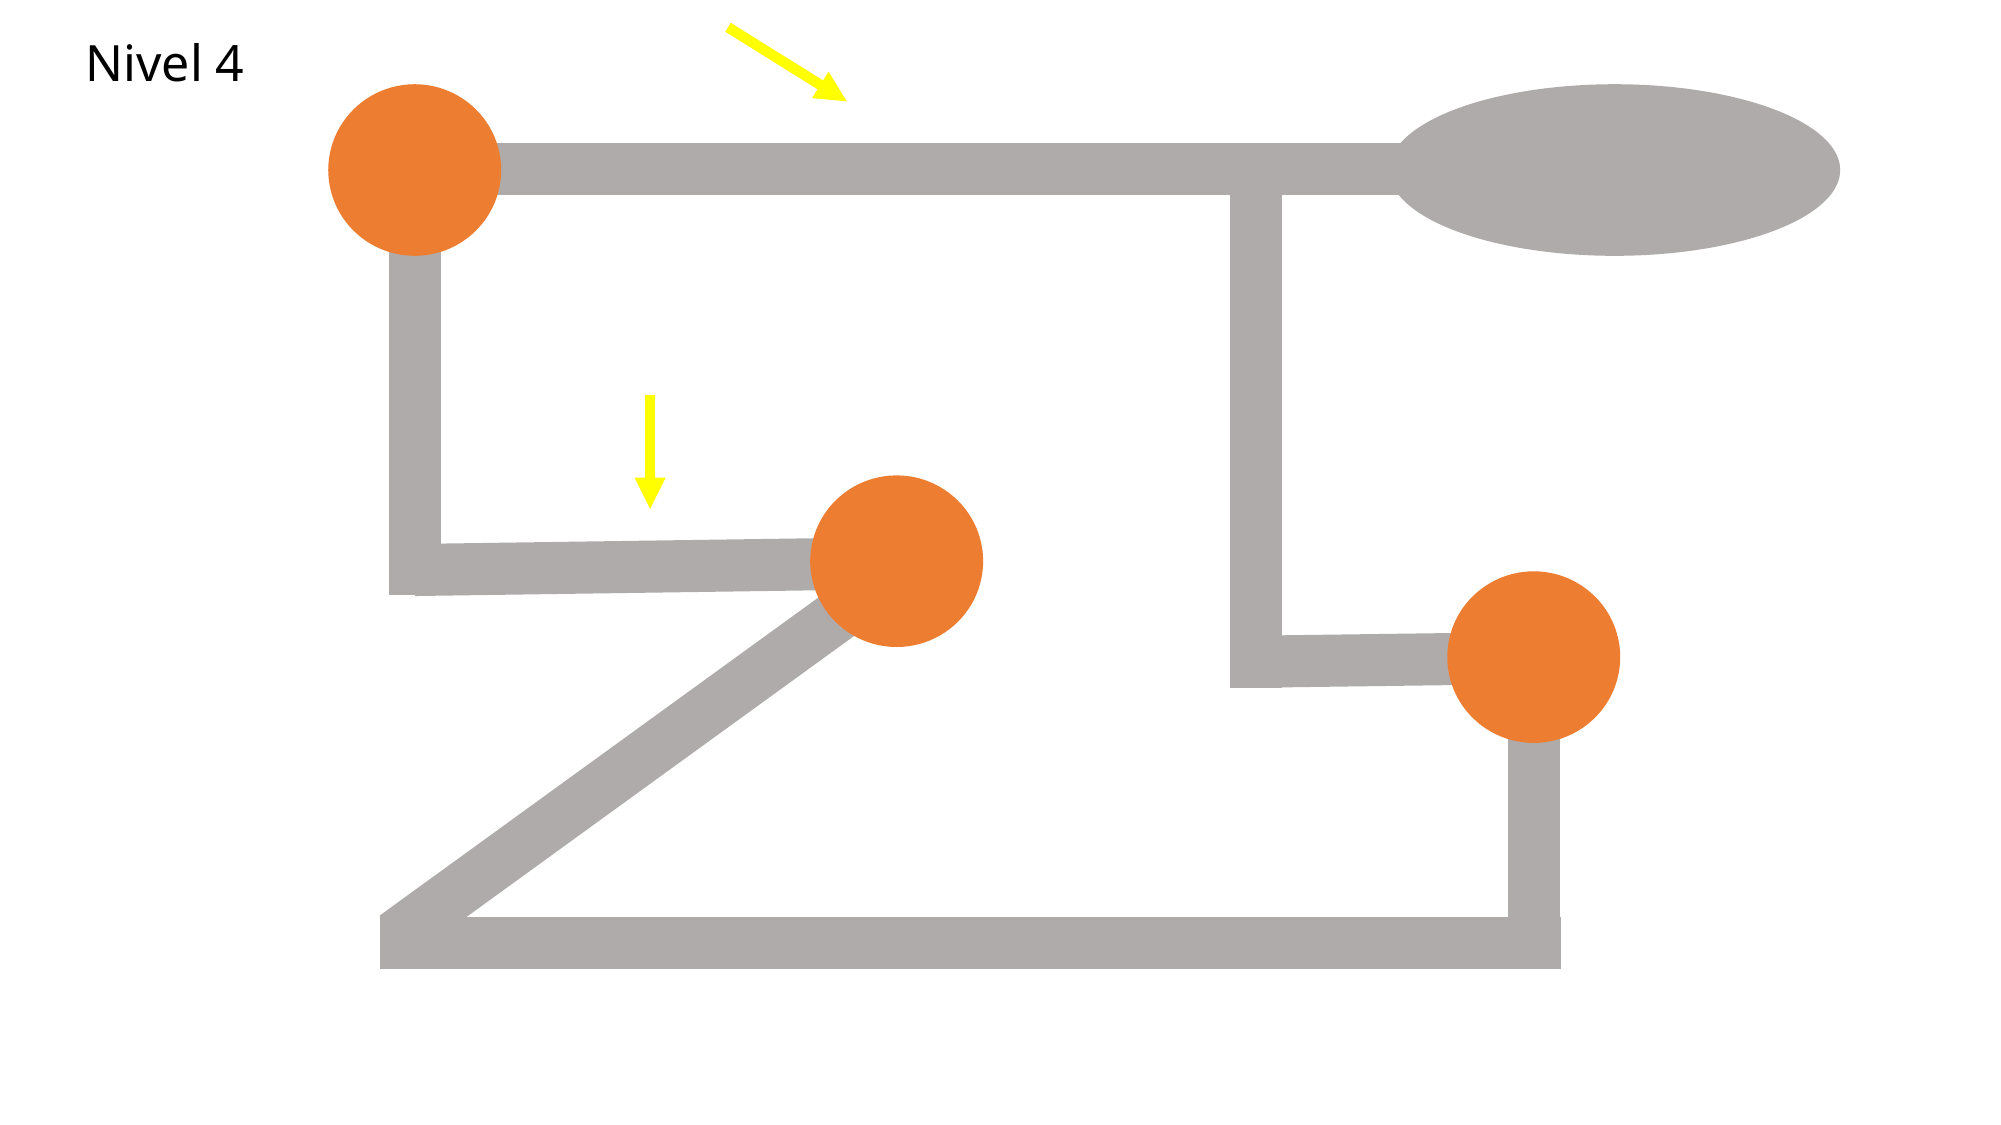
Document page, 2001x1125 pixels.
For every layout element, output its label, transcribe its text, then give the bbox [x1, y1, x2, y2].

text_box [1241, 658, 1519, 662]
text_box [1446, 570, 1621, 744]
text_box [809, 474, 984, 645]
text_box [728, 27, 847, 102]
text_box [394, 556, 919, 937]
text_box [327, 83, 502, 257]
text_box [1398, 83, 1841, 257]
text_box Nivel 4 [70, 23, 305, 99]
text_box x [0, 0, 2000, 1125]
